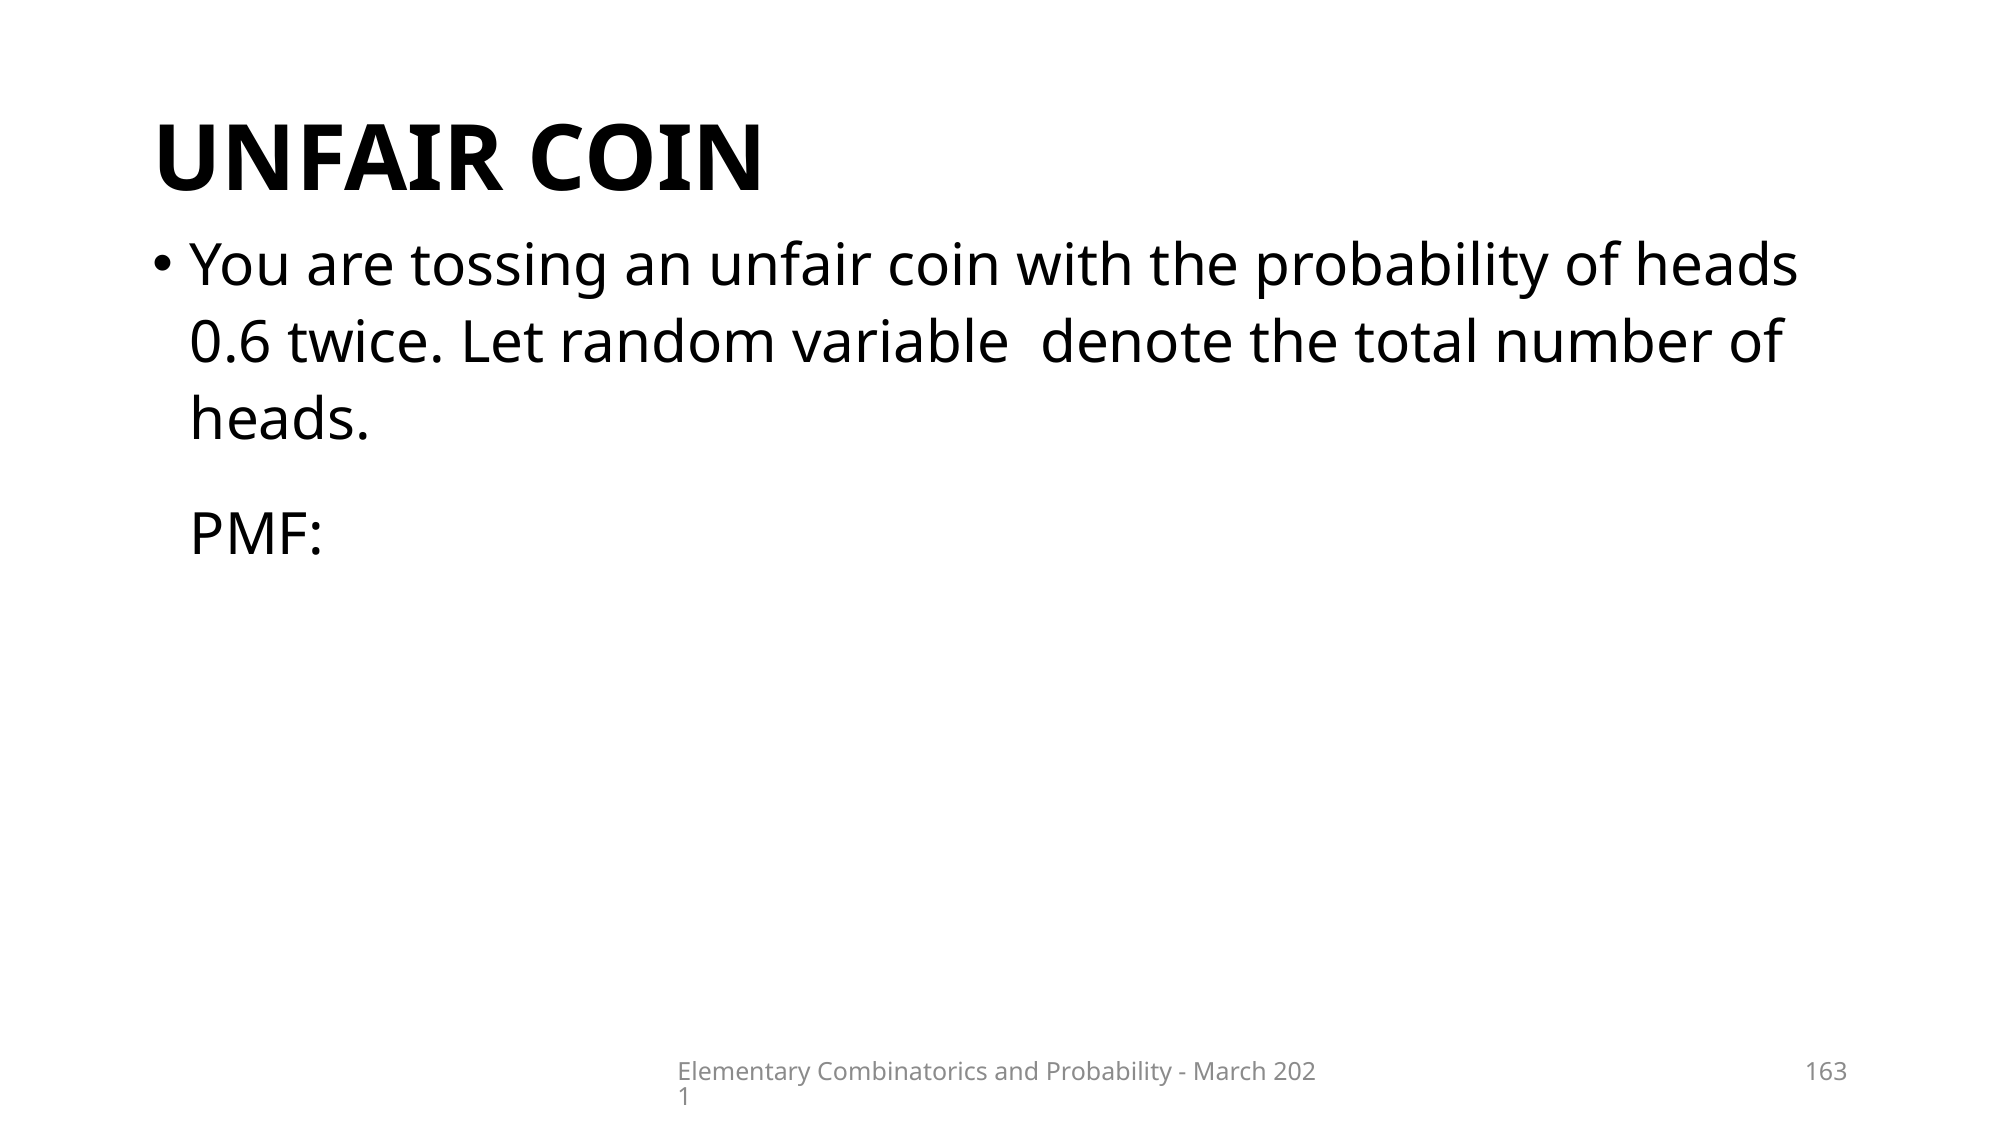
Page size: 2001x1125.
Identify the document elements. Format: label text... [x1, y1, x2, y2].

slide_number 163 [1412, 1042, 1863, 1103]
footer Elementary Combinatorics and Probability - March 2021 [662, 1042, 1338, 1103]
title Unfair coin [137, 52, 1863, 270]
